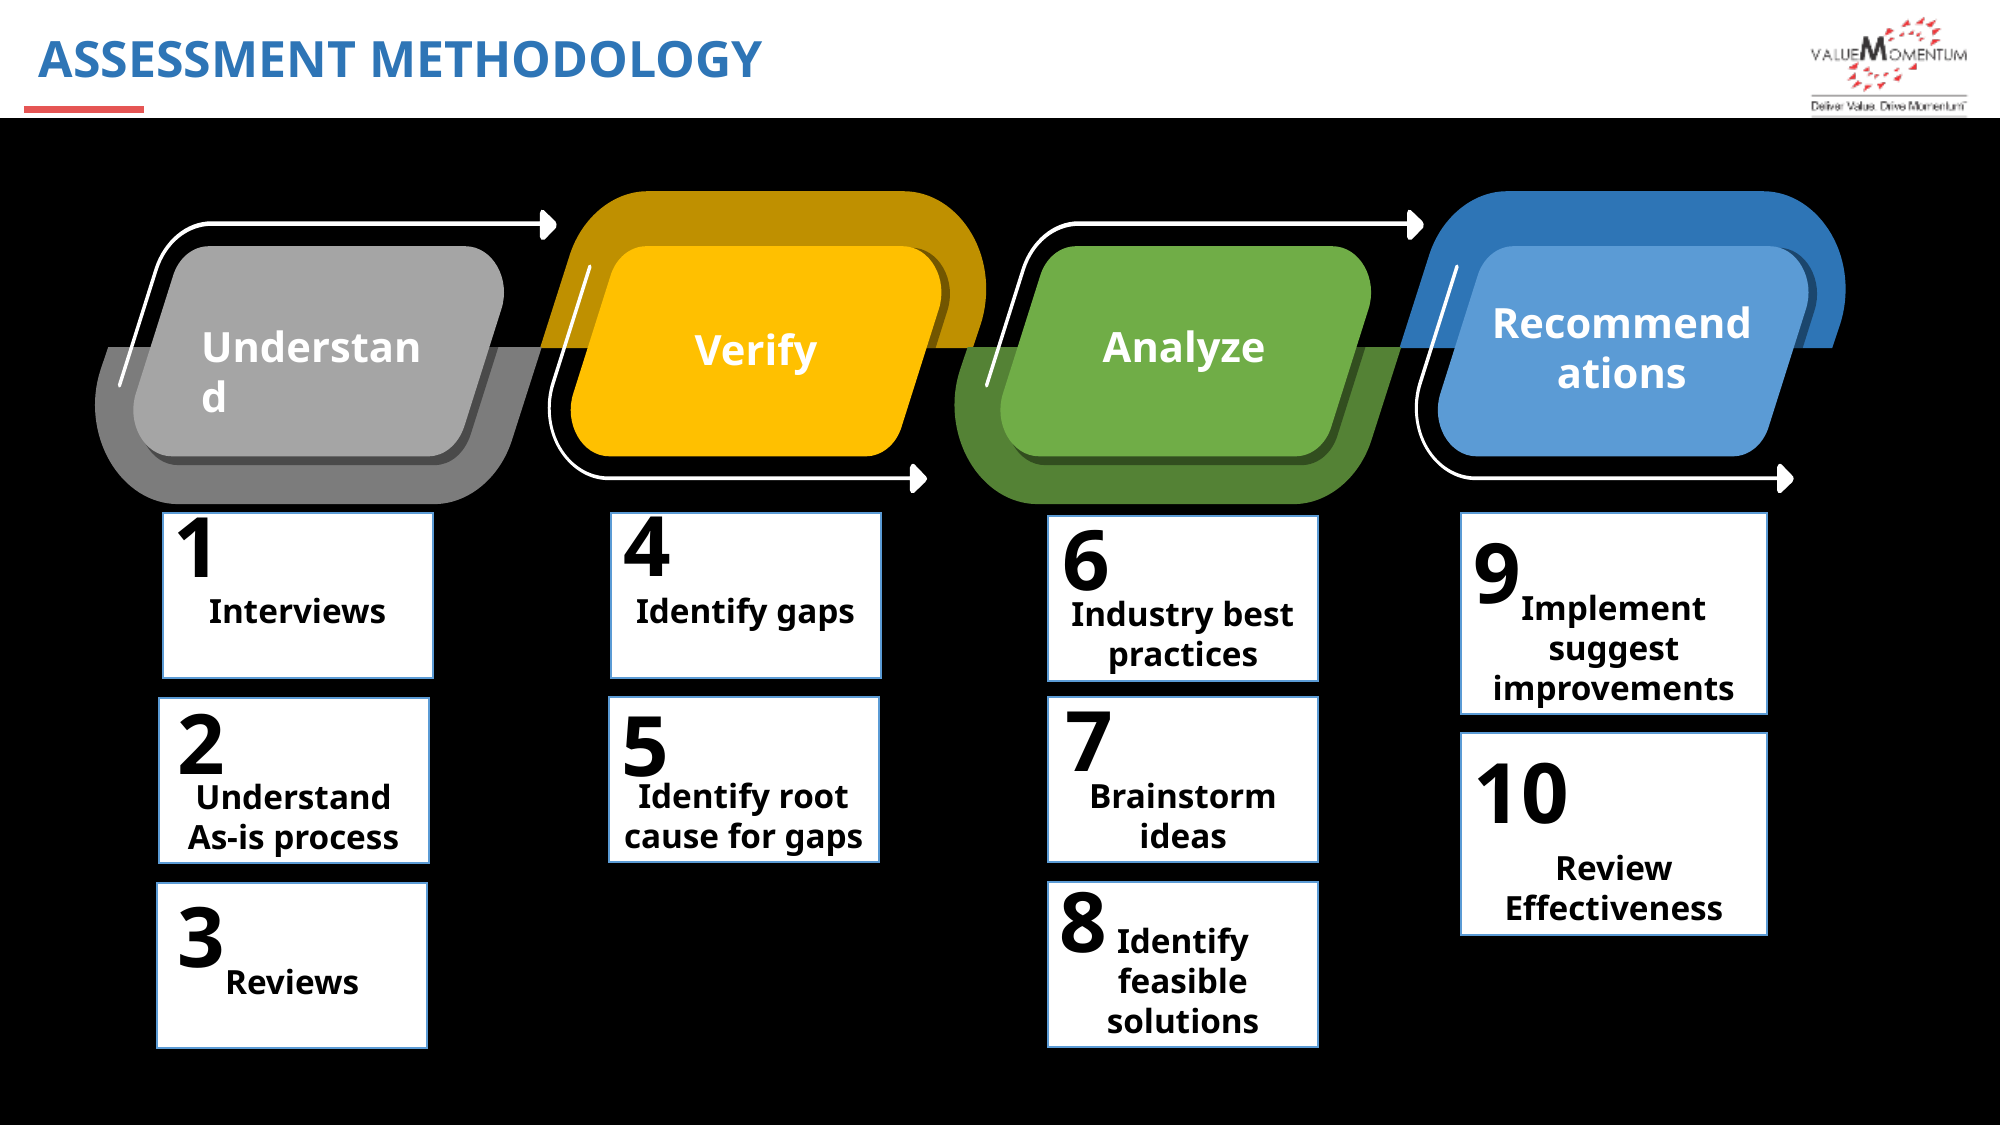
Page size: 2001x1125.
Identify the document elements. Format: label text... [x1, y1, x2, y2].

text_box Industry best practices [1047, 515, 1319, 682]
text_box 6 [1048, 505, 1161, 615]
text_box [94, 191, 1846, 505]
text_box Brainstorm ideas [1047, 696, 1319, 863]
text_box 2 [162, 684, 276, 799]
text_box Interviews [162, 512, 434, 679]
text_box Implement suggest improvements [1460, 512, 1768, 715]
text_box Identify feasible solutions [1047, 881, 1319, 1048]
text_box 9 [1458, 512, 1572, 628]
text_box 10 [1458, 733, 1650, 848]
picture [1798, 8, 1981, 118]
text_box 3 [162, 876, 276, 992]
text_box Understand As-is process [158, 697, 430, 864]
text_box Identify root cause for gaps [608, 696, 880, 863]
text_box 7 [1050, 680, 1164, 796]
text_box 5 [606, 685, 720, 801]
text_box Reviews [156, 882, 428, 1049]
text_box Identify gaps [610, 512, 882, 679]
text_box [0, 118, 2000, 1125]
text_box 1 [158, 505, 272, 602]
text_box Review Effectiveness [1460, 732, 1768, 936]
text_box 8 [1044, 861, 1158, 977]
list assessment methodology [23, 12, 1646, 111]
text_box 4 [608, 505, 722, 601]
